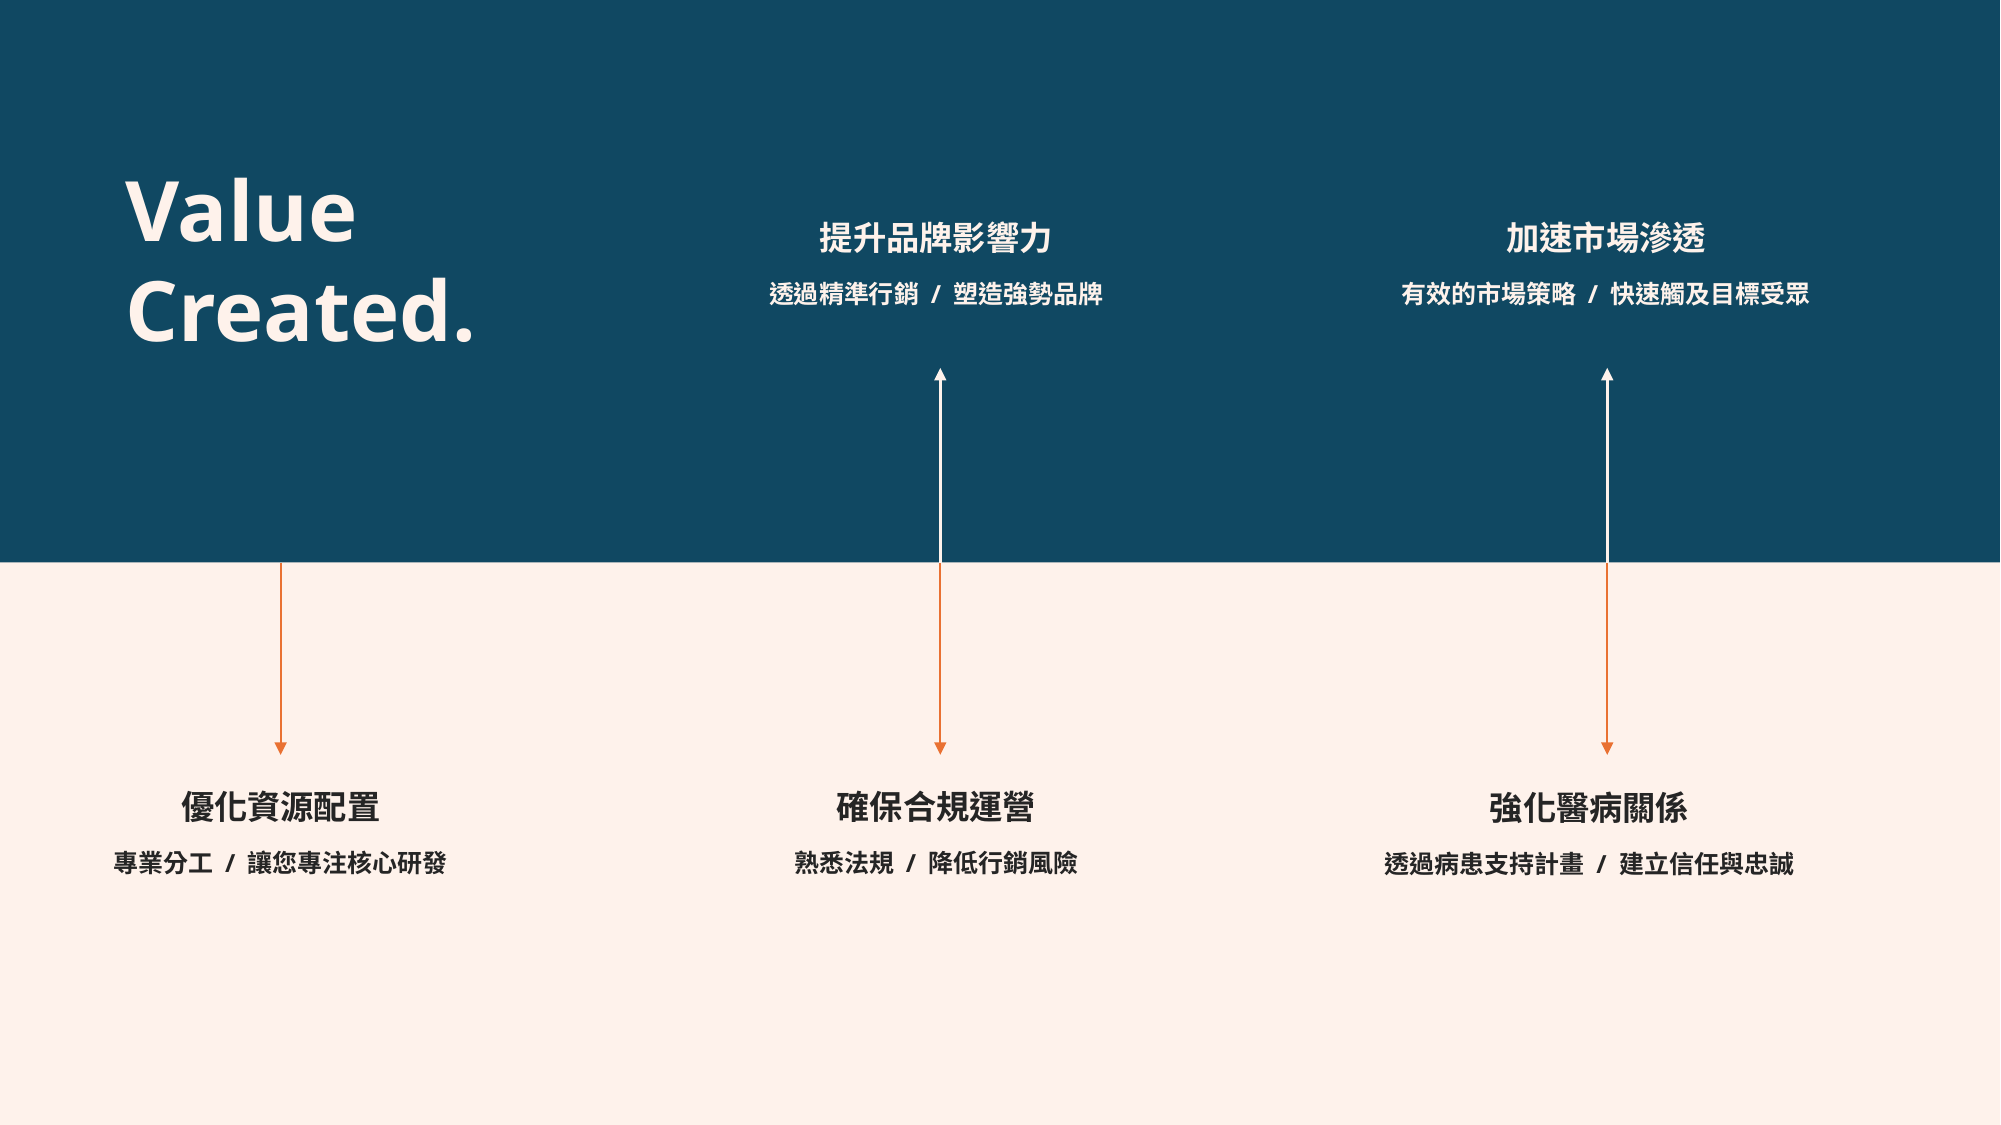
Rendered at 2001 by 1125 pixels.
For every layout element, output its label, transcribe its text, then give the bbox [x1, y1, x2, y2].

text_box 確保合規運營 熟悉法規 / 降低行銷風險 [716, 773, 1121, 885]
text_box 優化資源配置 專業分工 / 讓您專注核心研發 [49, 773, 477, 885]
text_box [0, 0, 2000, 564]
text_box 加速市場滲透 有效的市場策略 / 快速觸及目標受眾 [1348, 203, 1829, 316]
text_box 提升品牌影響力 透過精準行銷 / 塑造強勢品牌 [678, 203, 1160, 316]
text_box 強化醫病關係 透過病患支持計畫 / 建立信任與忠誠 [1300, 773, 1844, 886]
text_box Value Created. [110, 150, 511, 366]
